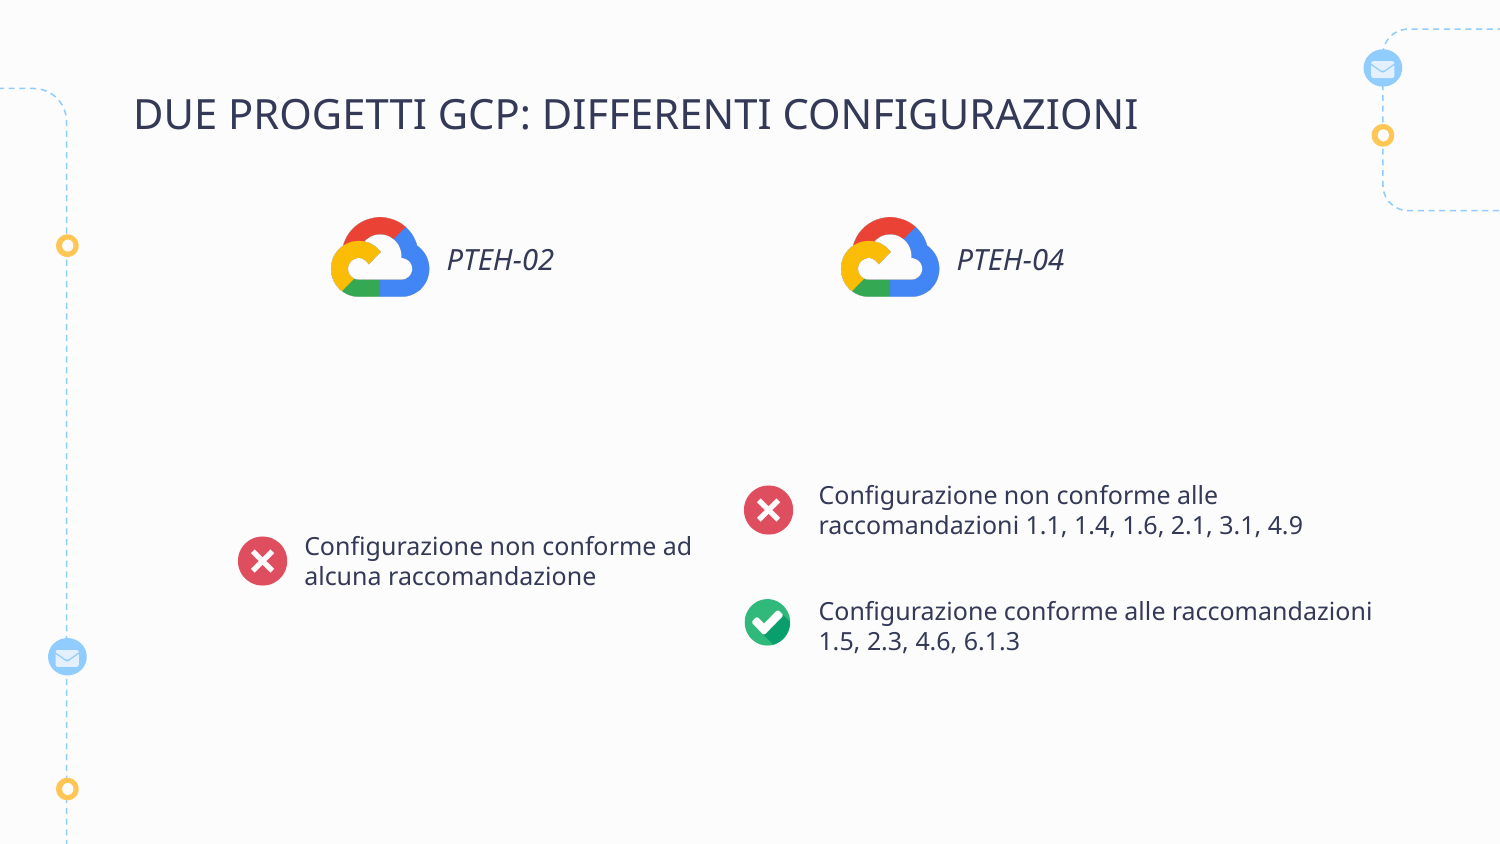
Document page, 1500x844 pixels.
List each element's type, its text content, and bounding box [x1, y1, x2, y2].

text_box Configurazione non conforme ad alcuna raccomandazione [289, 543, 712, 606]
text_box Configurazione non conforme alle raccomandazioni 1.1, 1.4, 1.6, 2.1, 3.1, 4.9 [803, 491, 1419, 555]
text_box PTEH-02 [446, 229, 599, 292]
text_box PTEH-04 [956, 229, 1109, 292]
picture [325, 214, 442, 306]
text_box Configurazione conforme alle raccomandazioni 1.5, 2.3, 4.6, 6.1.3 [803, 607, 1434, 671]
picture [835, 214, 952, 306]
text_box DUE PROGETTI GCP: DIFFERENTI CONFIGURAZIONI [118, 72, 1382, 167]
picture [741, 596, 796, 650]
picture [236, 535, 289, 589]
picture [741, 484, 795, 537]
